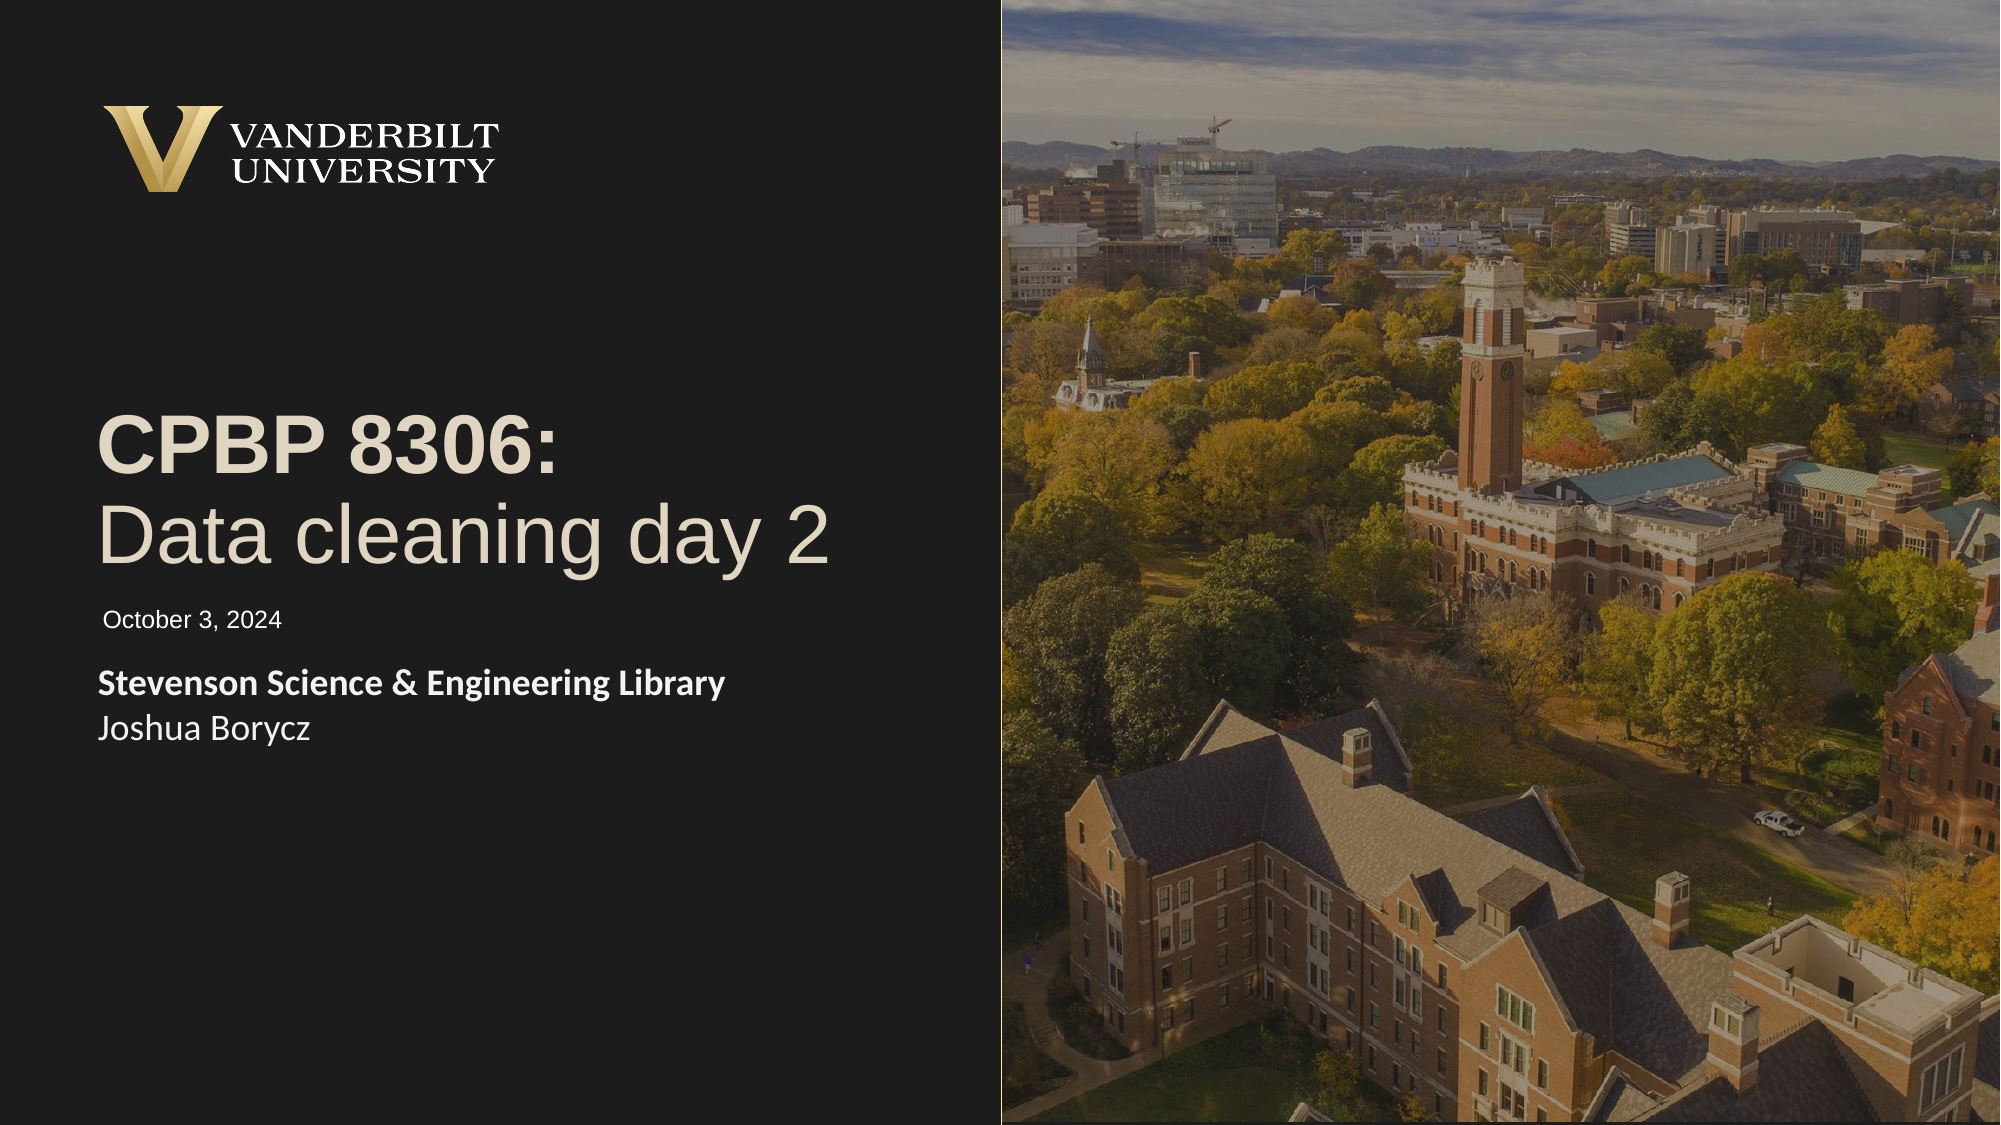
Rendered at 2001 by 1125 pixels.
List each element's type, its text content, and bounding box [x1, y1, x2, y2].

title CPBP 8306: Data cleaning day 2 [81, 323, 977, 589]
text_box Stevenson Science & Engineering Library Joshua Borycz [83, 650, 742, 756]
picture [1002, 0, 2000, 1122]
picture [103, 106, 499, 192]
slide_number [87, 588, 373, 649]
